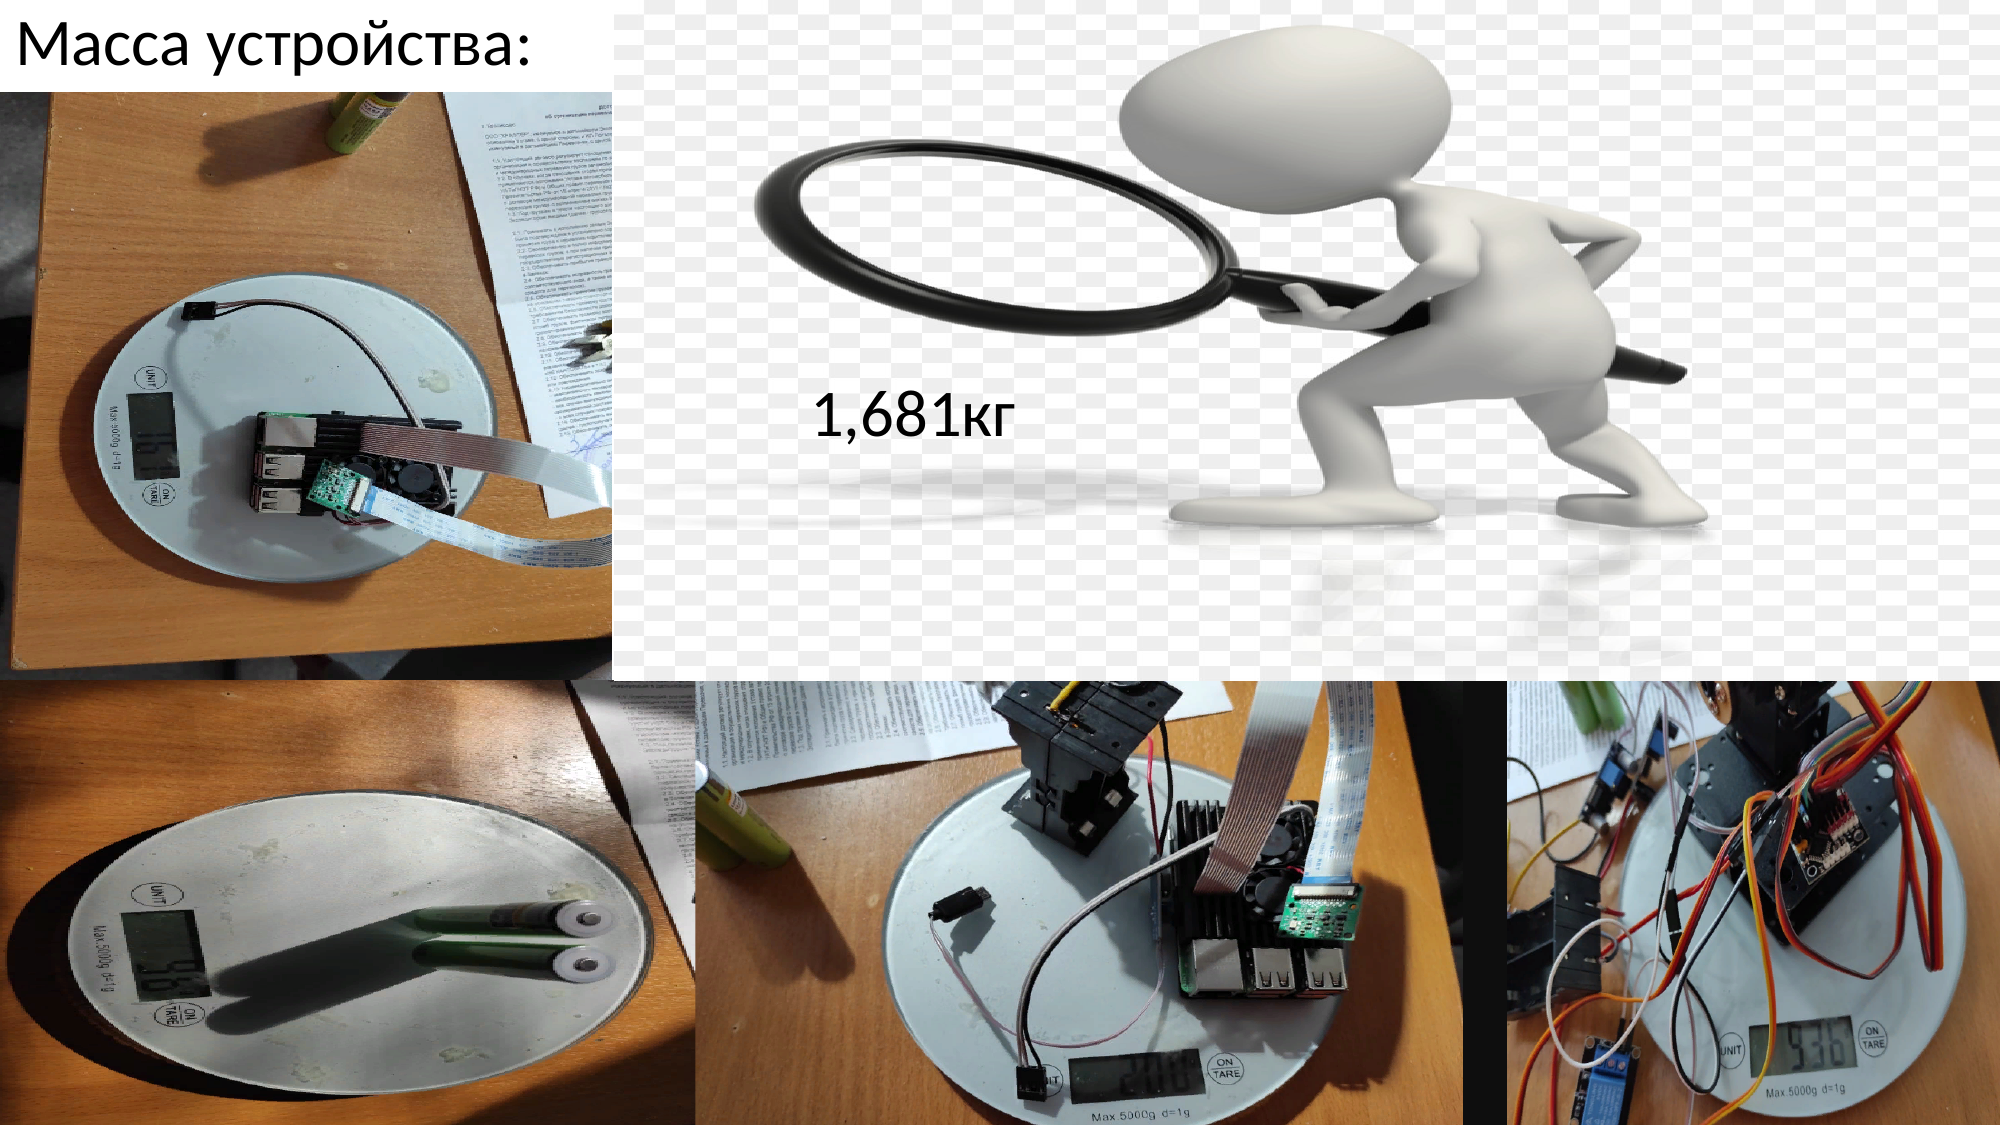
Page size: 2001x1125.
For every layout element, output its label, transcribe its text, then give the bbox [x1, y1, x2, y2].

picture [0, 0, 2000, 1125]
list Масса устройства: 1,681кг [0, 0, 614, 680]
